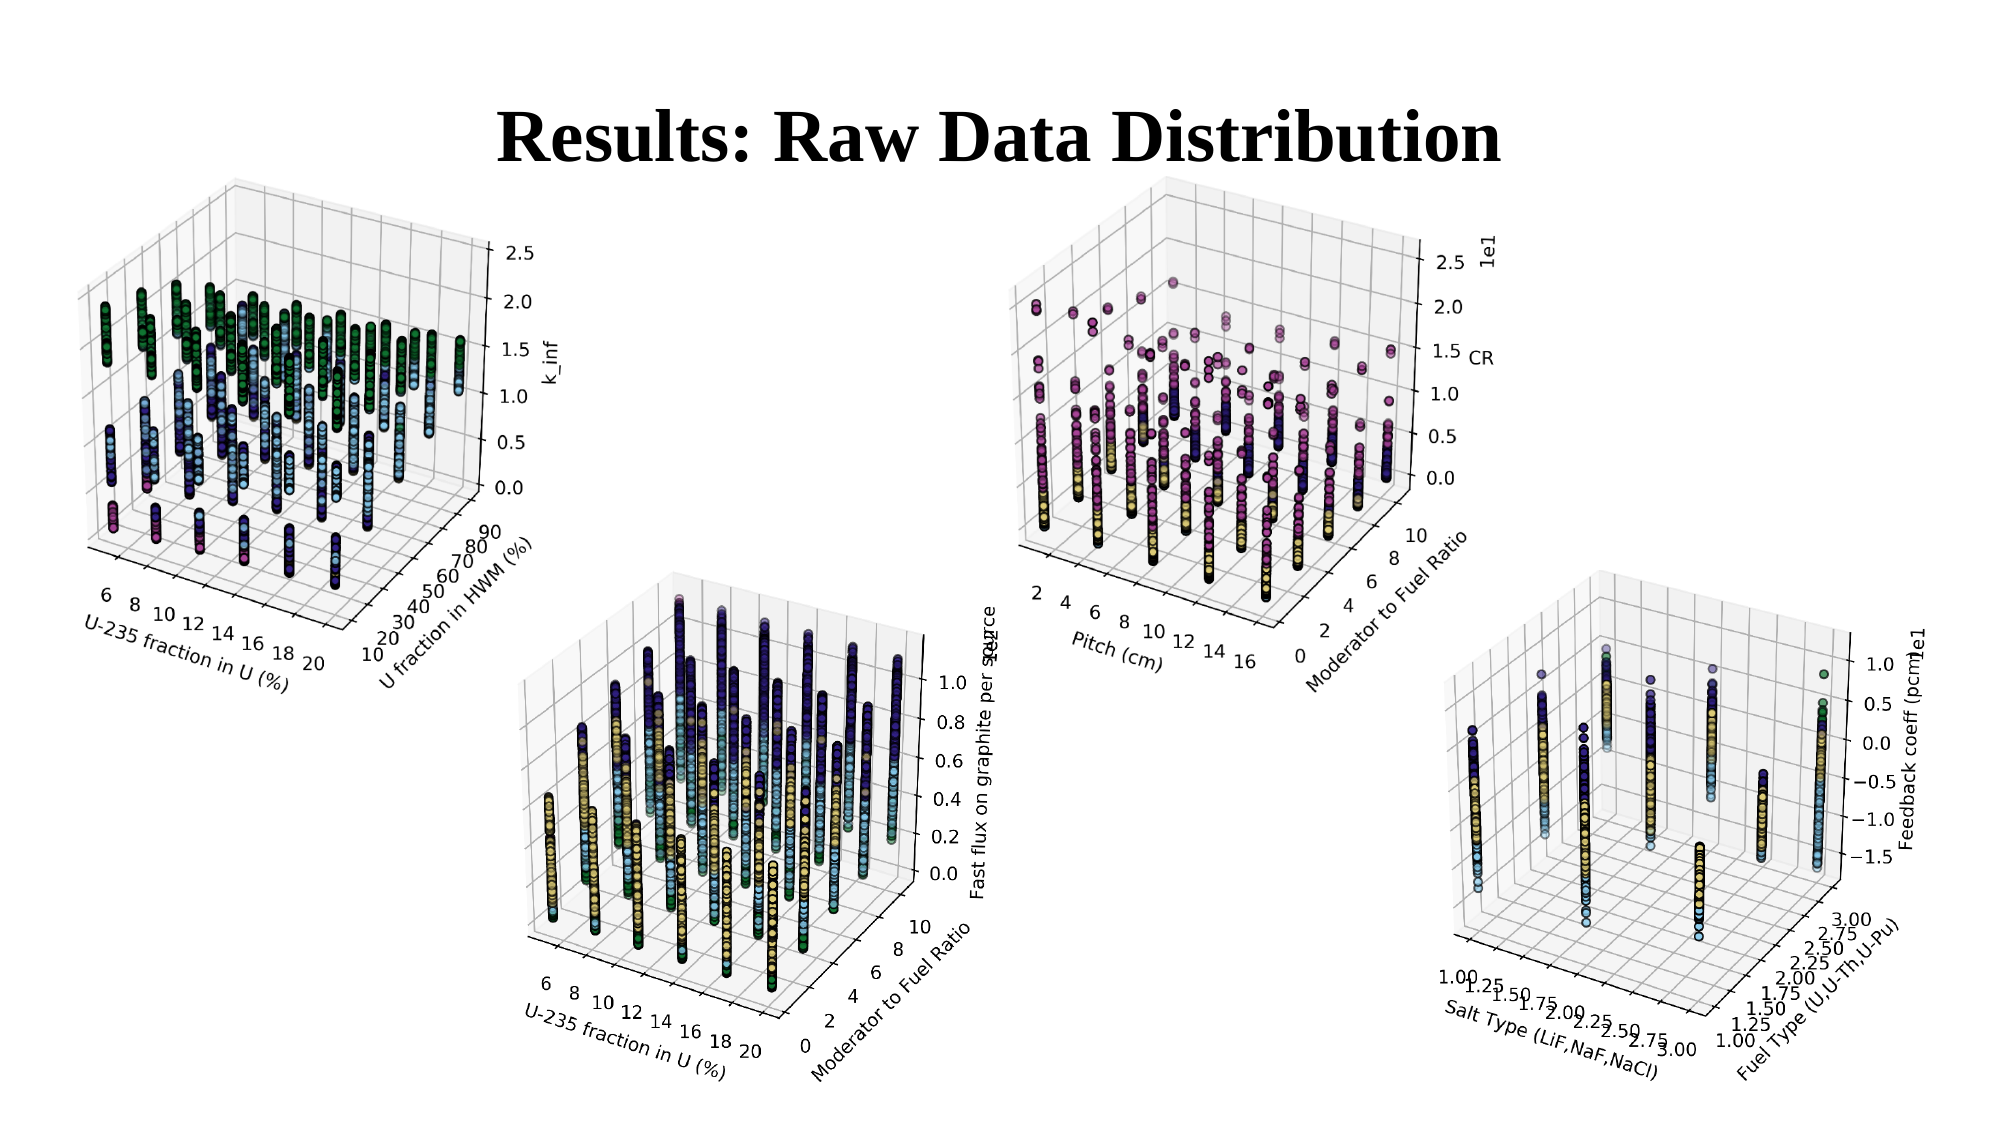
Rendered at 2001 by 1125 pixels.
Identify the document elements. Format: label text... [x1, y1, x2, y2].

title Results: Raw Data Distribution [137, 59, 1863, 216]
picture [68, 176, 1931, 1095]
